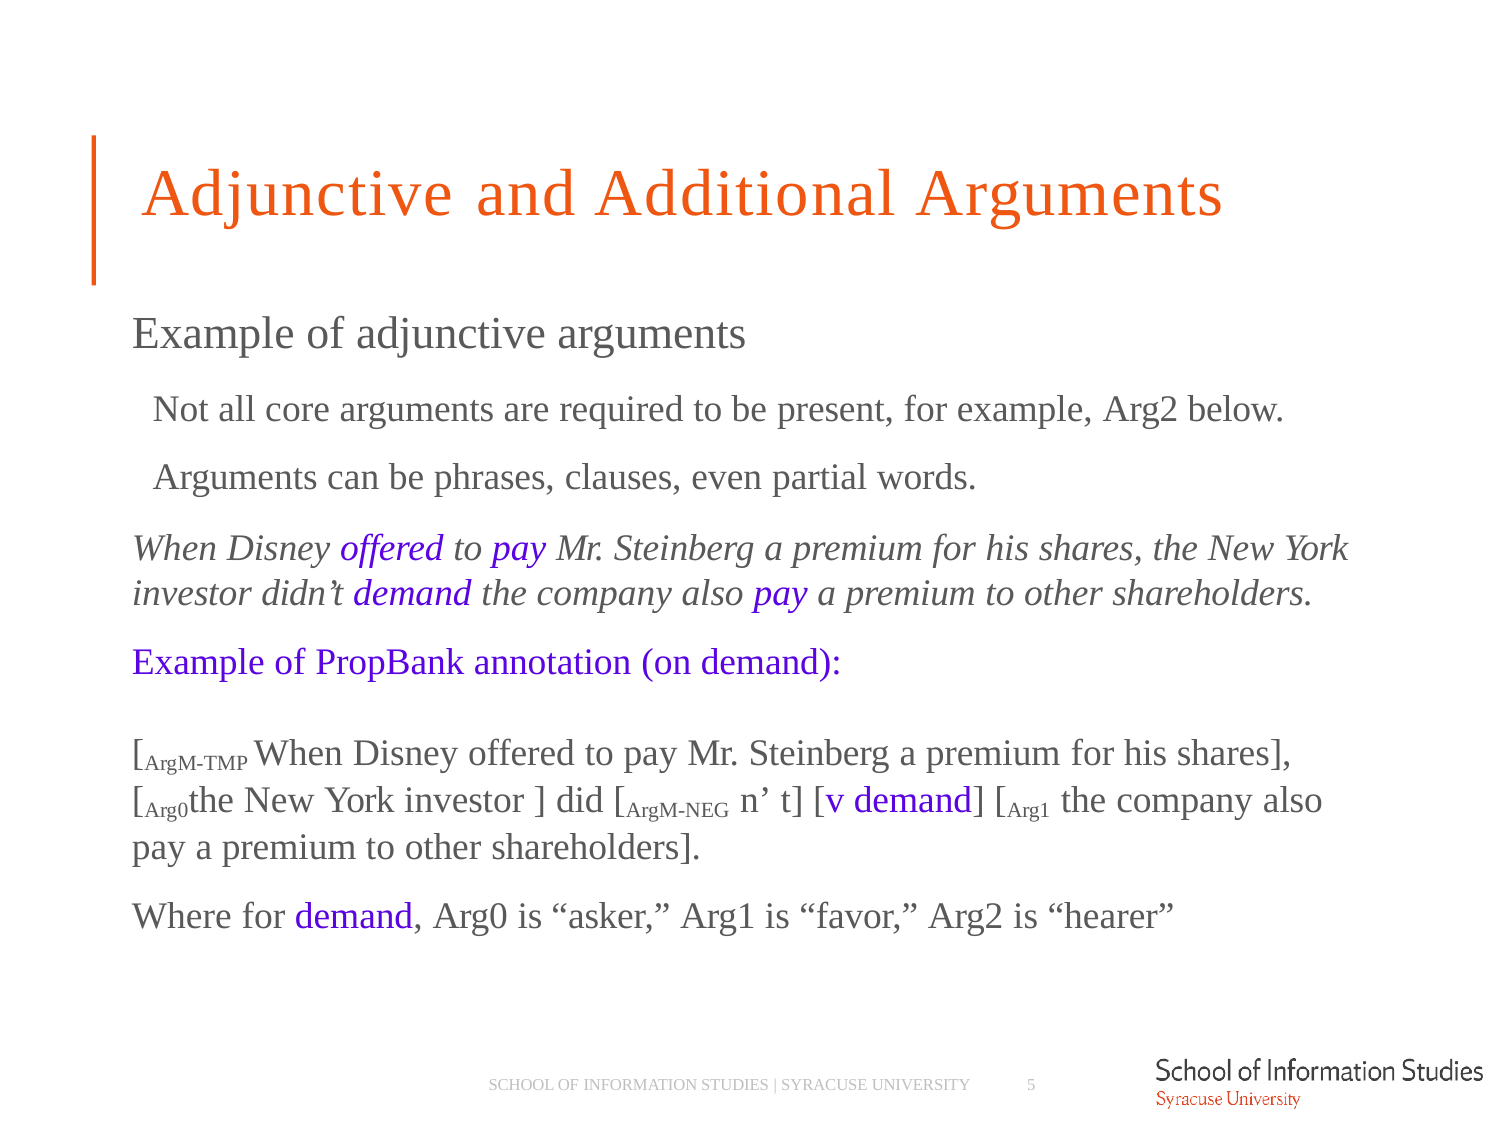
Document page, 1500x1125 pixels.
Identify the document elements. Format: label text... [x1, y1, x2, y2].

picture [1156, 1058, 1483, 1109]
text_box Example of adjunctive arguments ­ Not all core arguments are required to be present, for example, Arg2 below. ­ Arguments can be phrases, clauses, even partial words. When Disney offered to pay Mr. Steinberg a premium for his shares, the New York investor didn’t demand the company also pay a premium to other shareholders. Example of PropBank annotation (on demand): [ArgM-TMP When Disney offered to pay Mr. Steinberg a premium for his shares], [Arg0the New York investor ] did [ArgM-NEG n’ t] [v demand] [Arg1 the company also pay a premium to other shareholders]. Where for demand, Arg0 is “asker,” Arg1 is “favor,” Arg2 is “hearer” [123, 268, 1363, 936]
text_box 5 [1020, 1073, 1042, 1094]
footer SCHOOL OF INFORMATION STUDIES | SYRACUSE UNIVERSITY [486, 1073, 979, 1125]
title Adjunctive and Additional Arguments [138, 147, 1230, 268]
